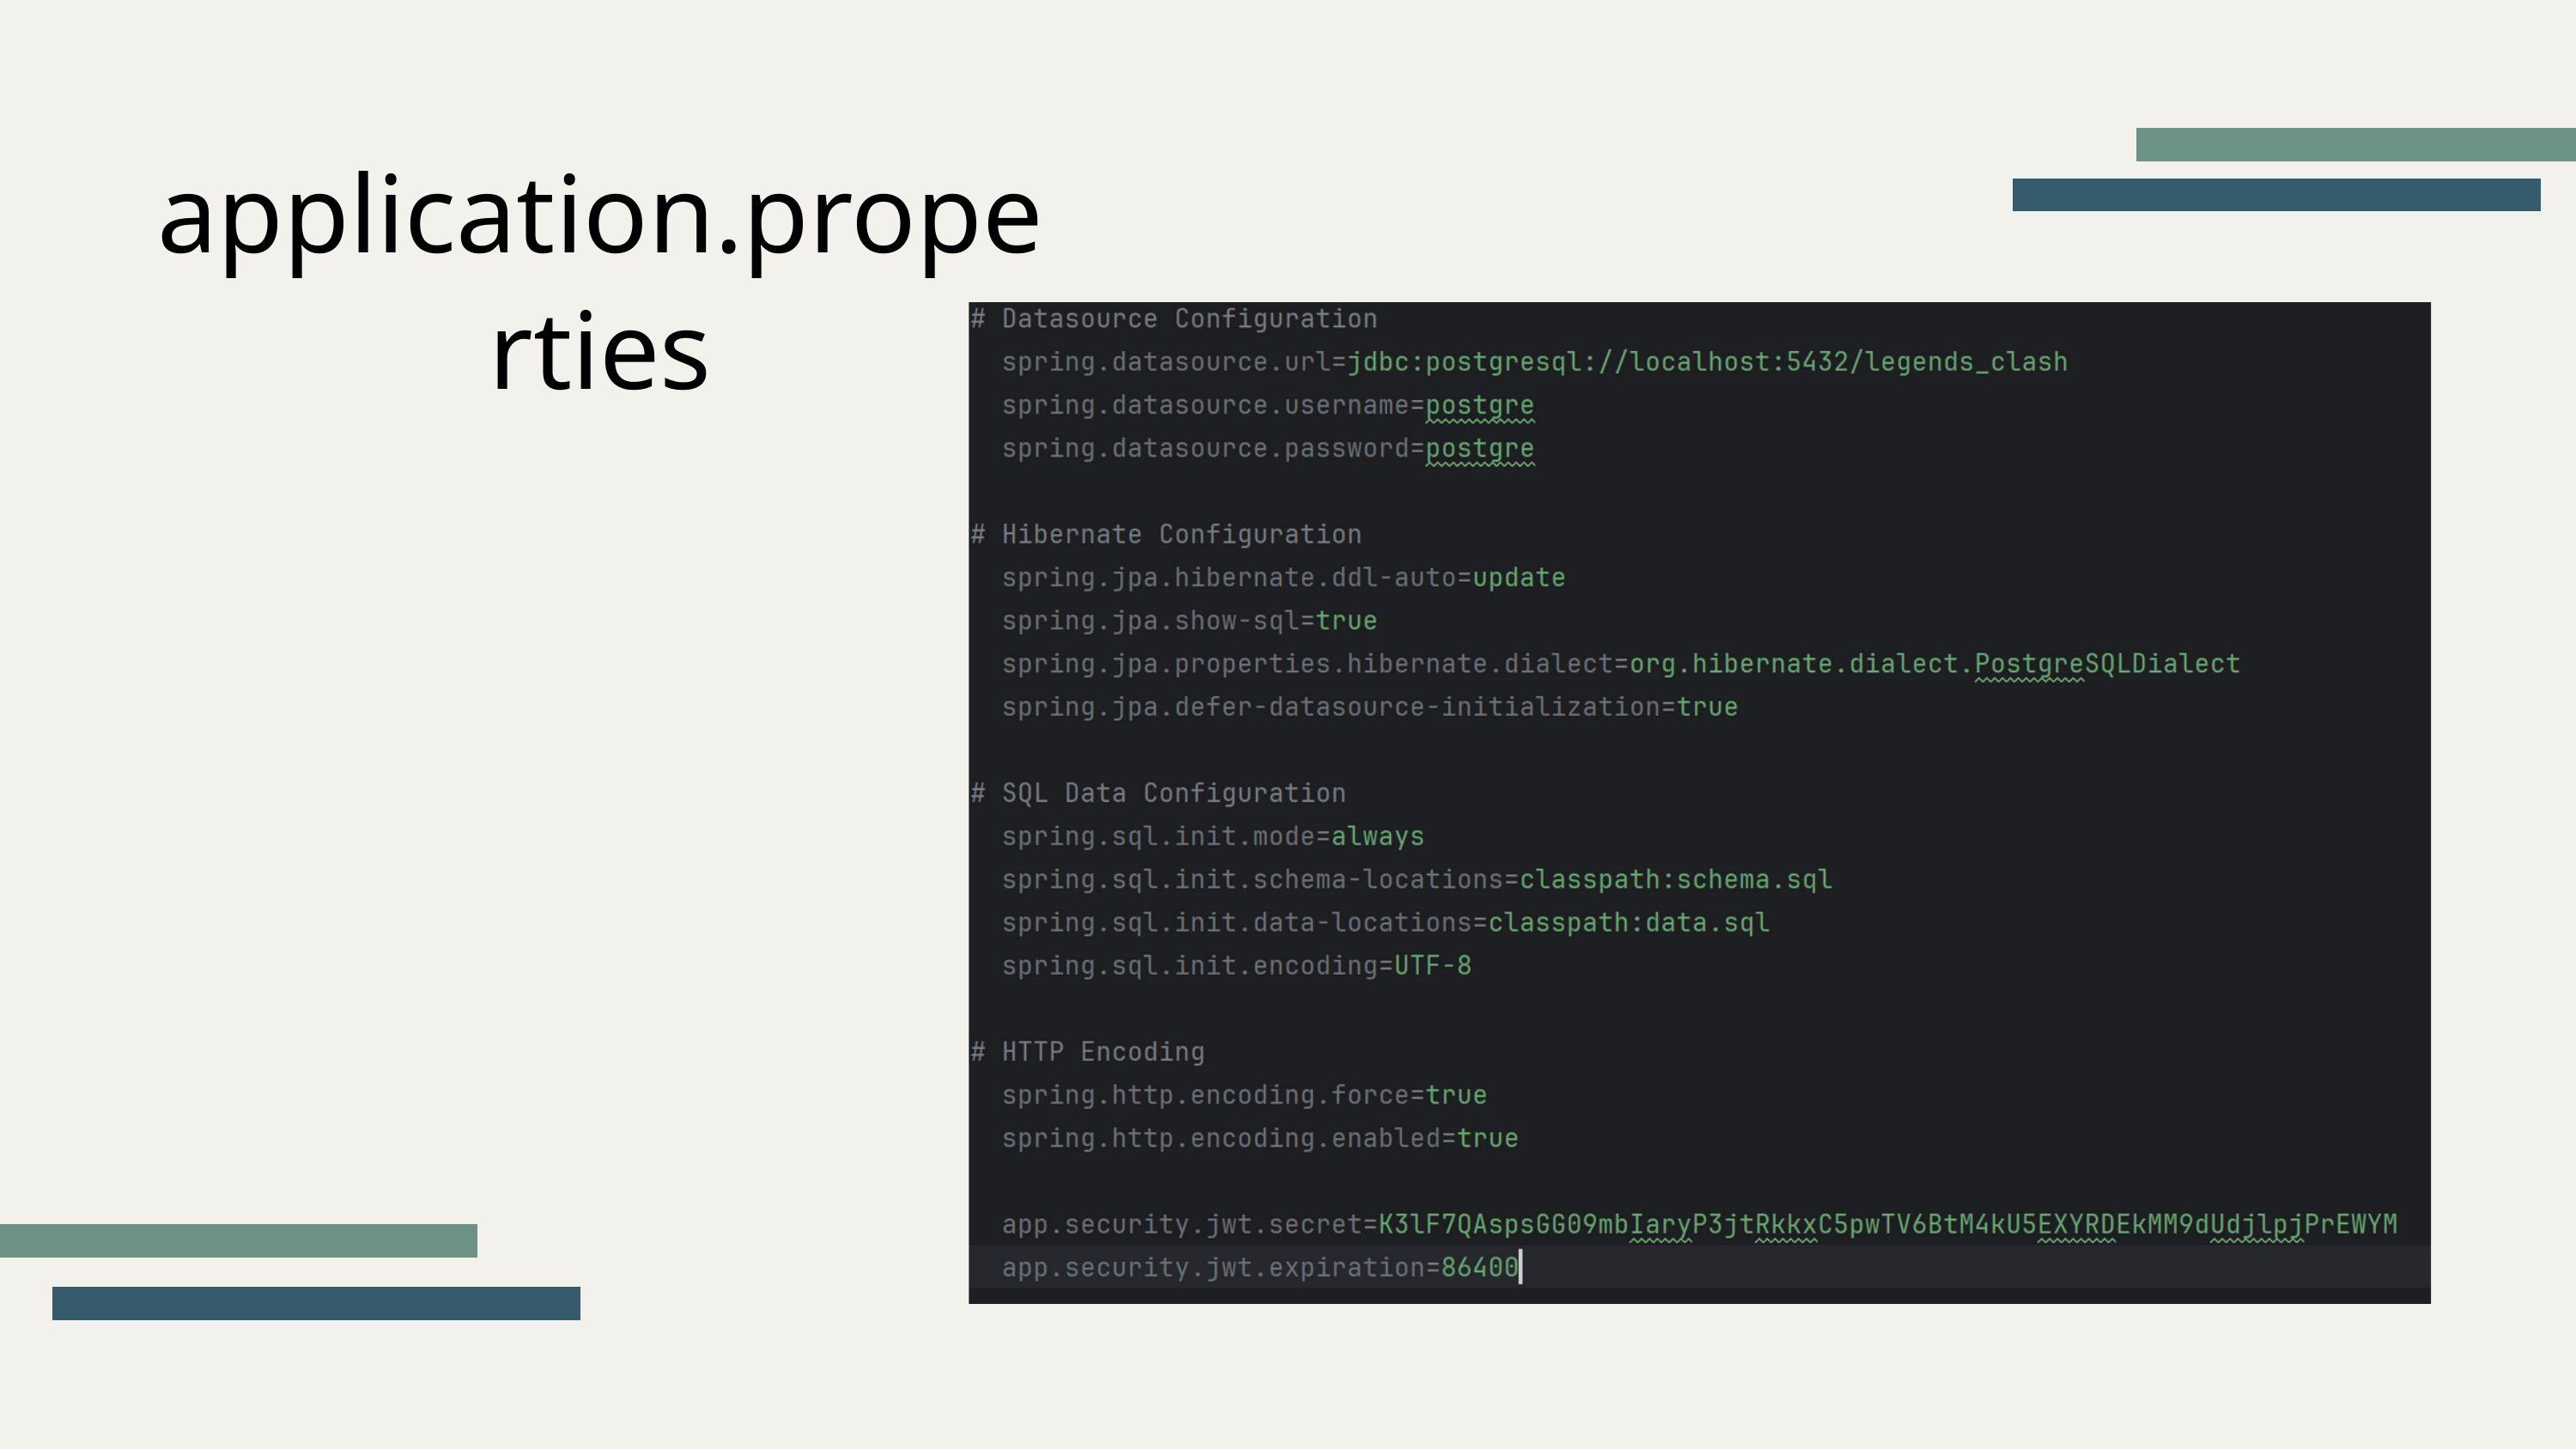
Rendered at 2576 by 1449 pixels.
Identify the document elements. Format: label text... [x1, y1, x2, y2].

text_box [52, 1287, 581, 1321]
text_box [2136, 128, 2576, 162]
text_box application.properties [144, 137, 1057, 411]
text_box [0, 1224, 478, 1258]
text_box [969, 302, 2432, 1304]
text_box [2012, 178, 2542, 212]
